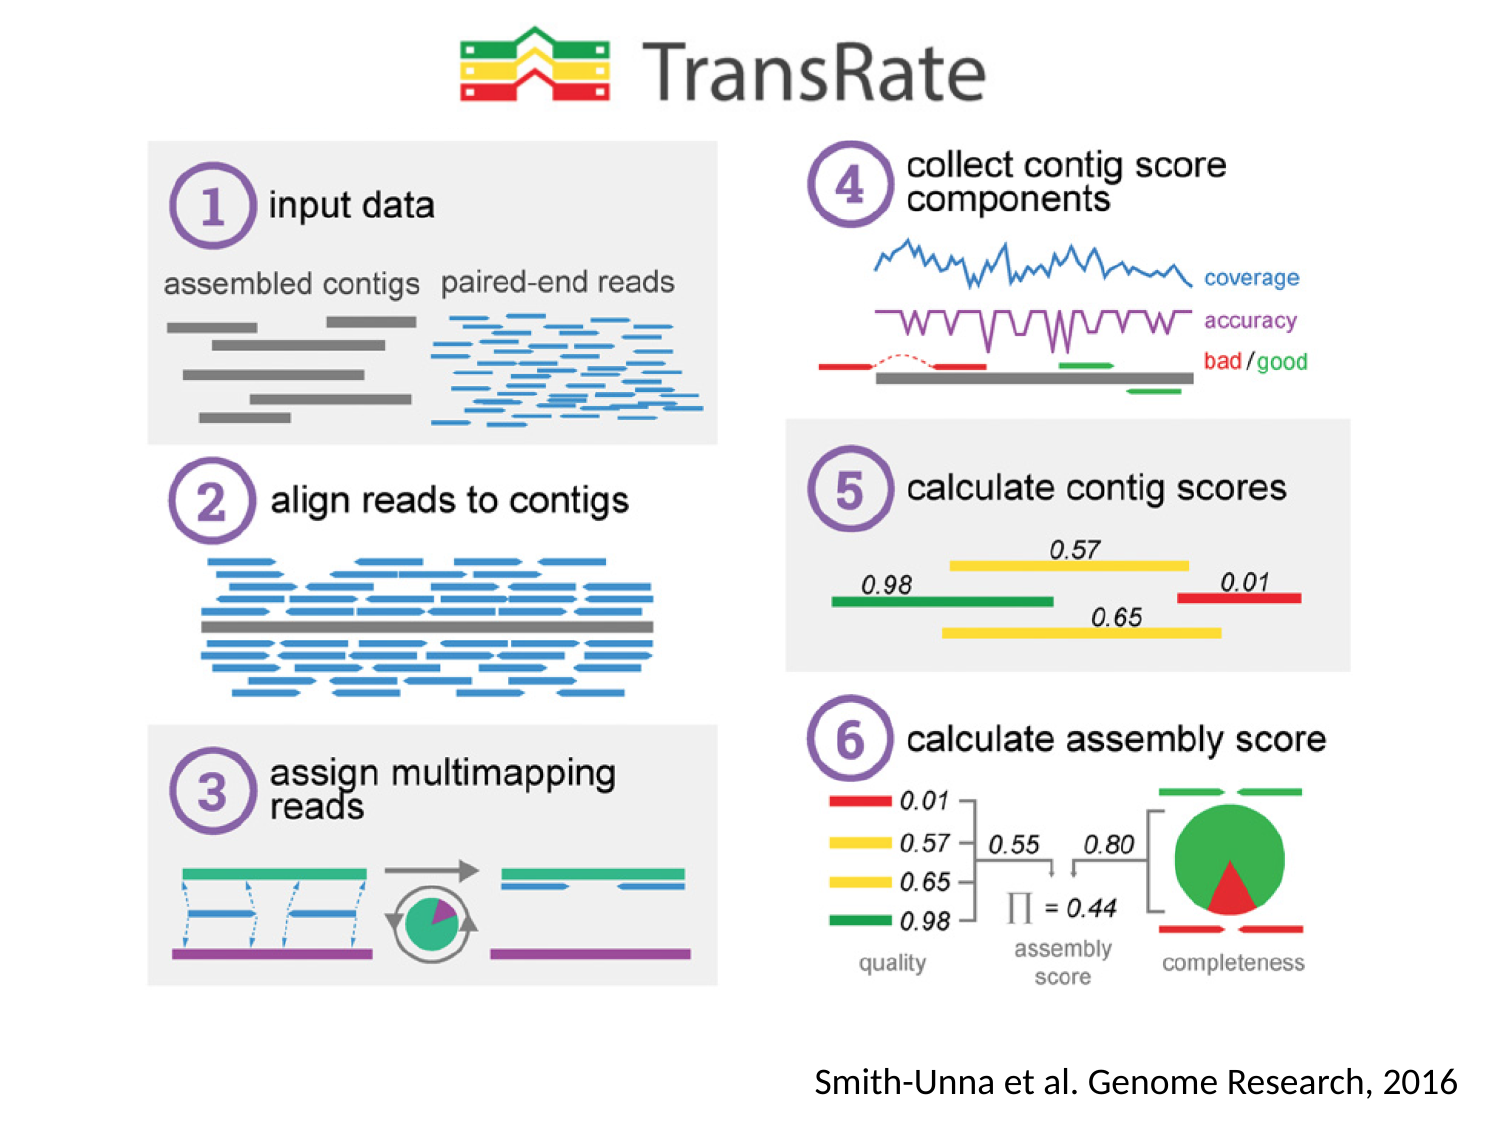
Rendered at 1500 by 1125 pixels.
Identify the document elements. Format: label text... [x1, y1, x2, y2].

text_box Smith-Unna et al. Genome Research, 2016 [799, 1049, 1475, 1110]
picture [766, 123, 1372, 995]
picture [130, 128, 728, 997]
picture [429, 14, 1022, 117]
